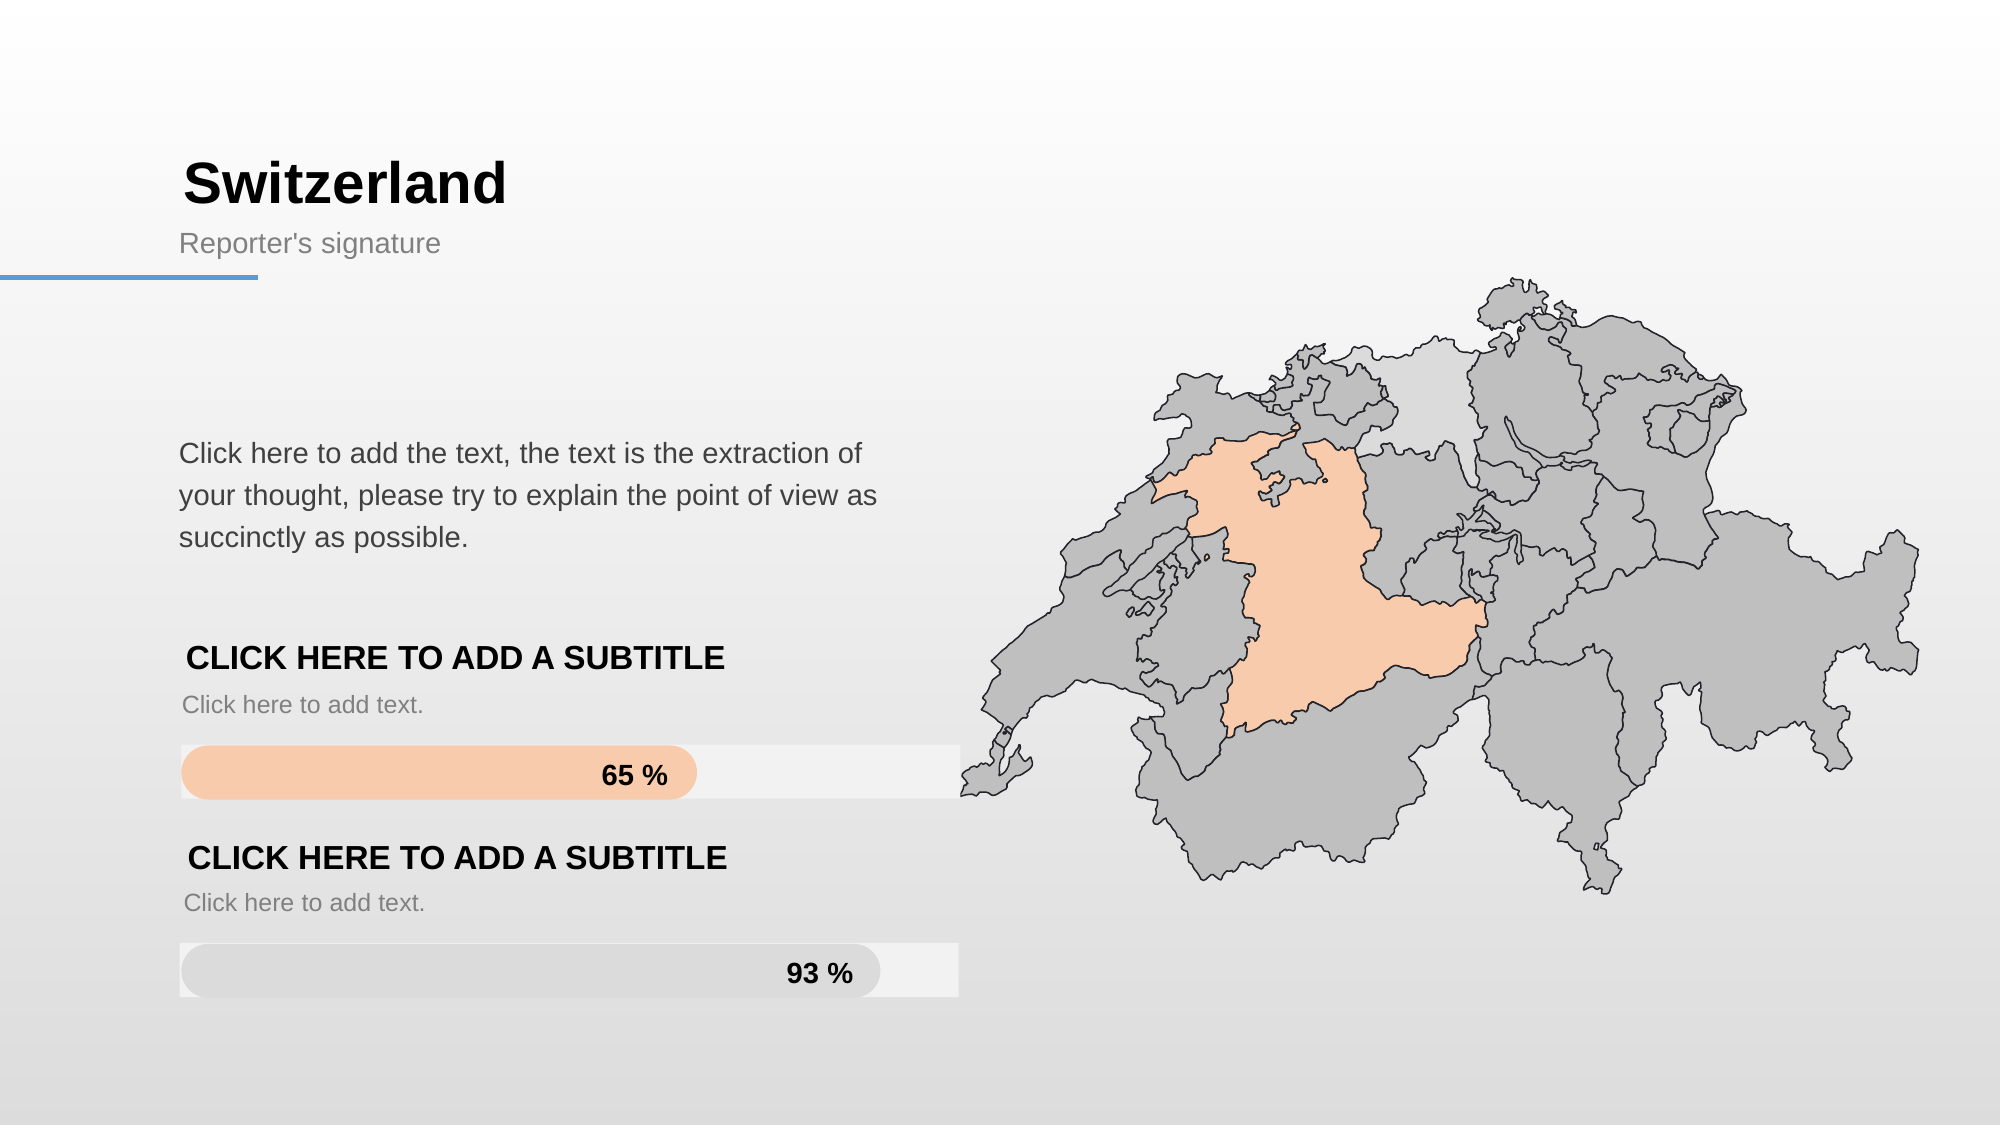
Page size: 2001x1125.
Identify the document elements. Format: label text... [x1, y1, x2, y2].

text_box Reporter's signature [161, 208, 901, 269]
text_box Click here to add the text, the text is the extraction of your thought, please try to explain the point of view as succinctly as possible. [161, 418, 901, 563]
text_box Switzerland [169, 138, 540, 208]
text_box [181, 636, 961, 800]
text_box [179, 835, 959, 998]
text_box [960, 277, 1919, 895]
